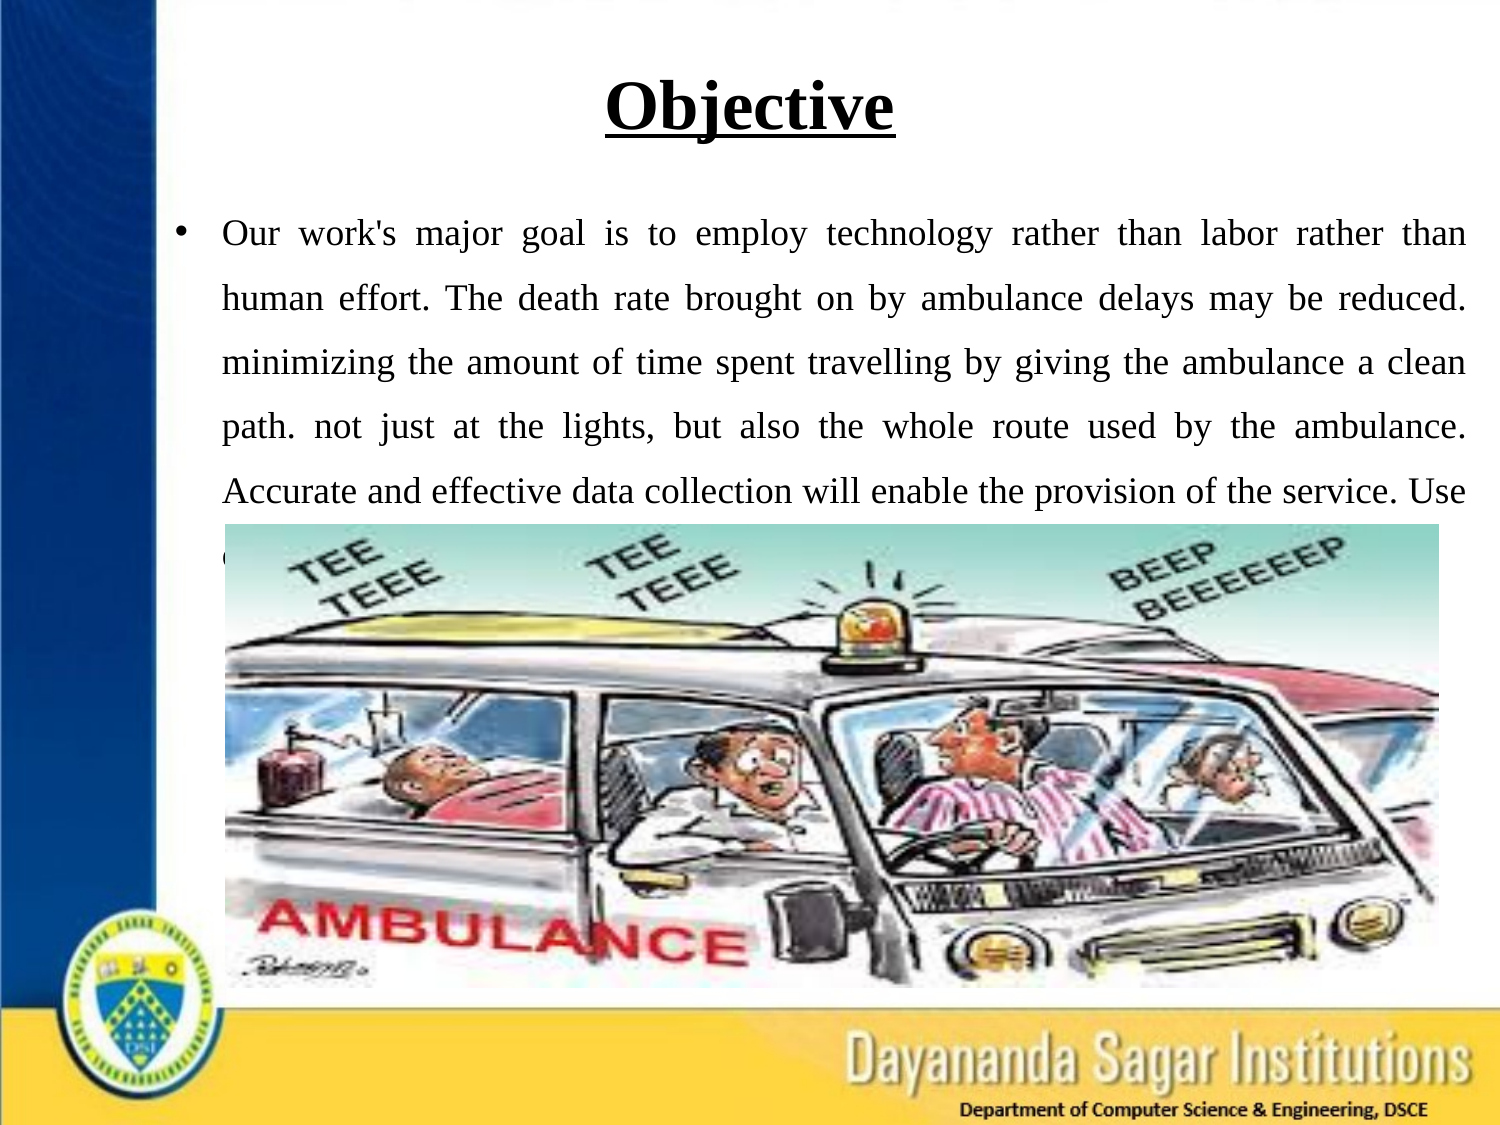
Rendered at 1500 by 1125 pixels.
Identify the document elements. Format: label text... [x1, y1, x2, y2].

picture [0, 0, 1500, 1125]
text_box Our work's major goal is to employ technology rather than labor rather than human effort. The death rate brought on by ambulance delays may be reduced. minimizing the amount of time spent travelling by giving the ambulance a clean path. not just at the lights, but also the whole route used by the ambulance. Accurate and effective data collection will enable the provision of the service. Use of this technology is possible to prevent collisions and impediments. [174, 189, 1469, 575]
text_box Objective [555, 24, 945, 144]
